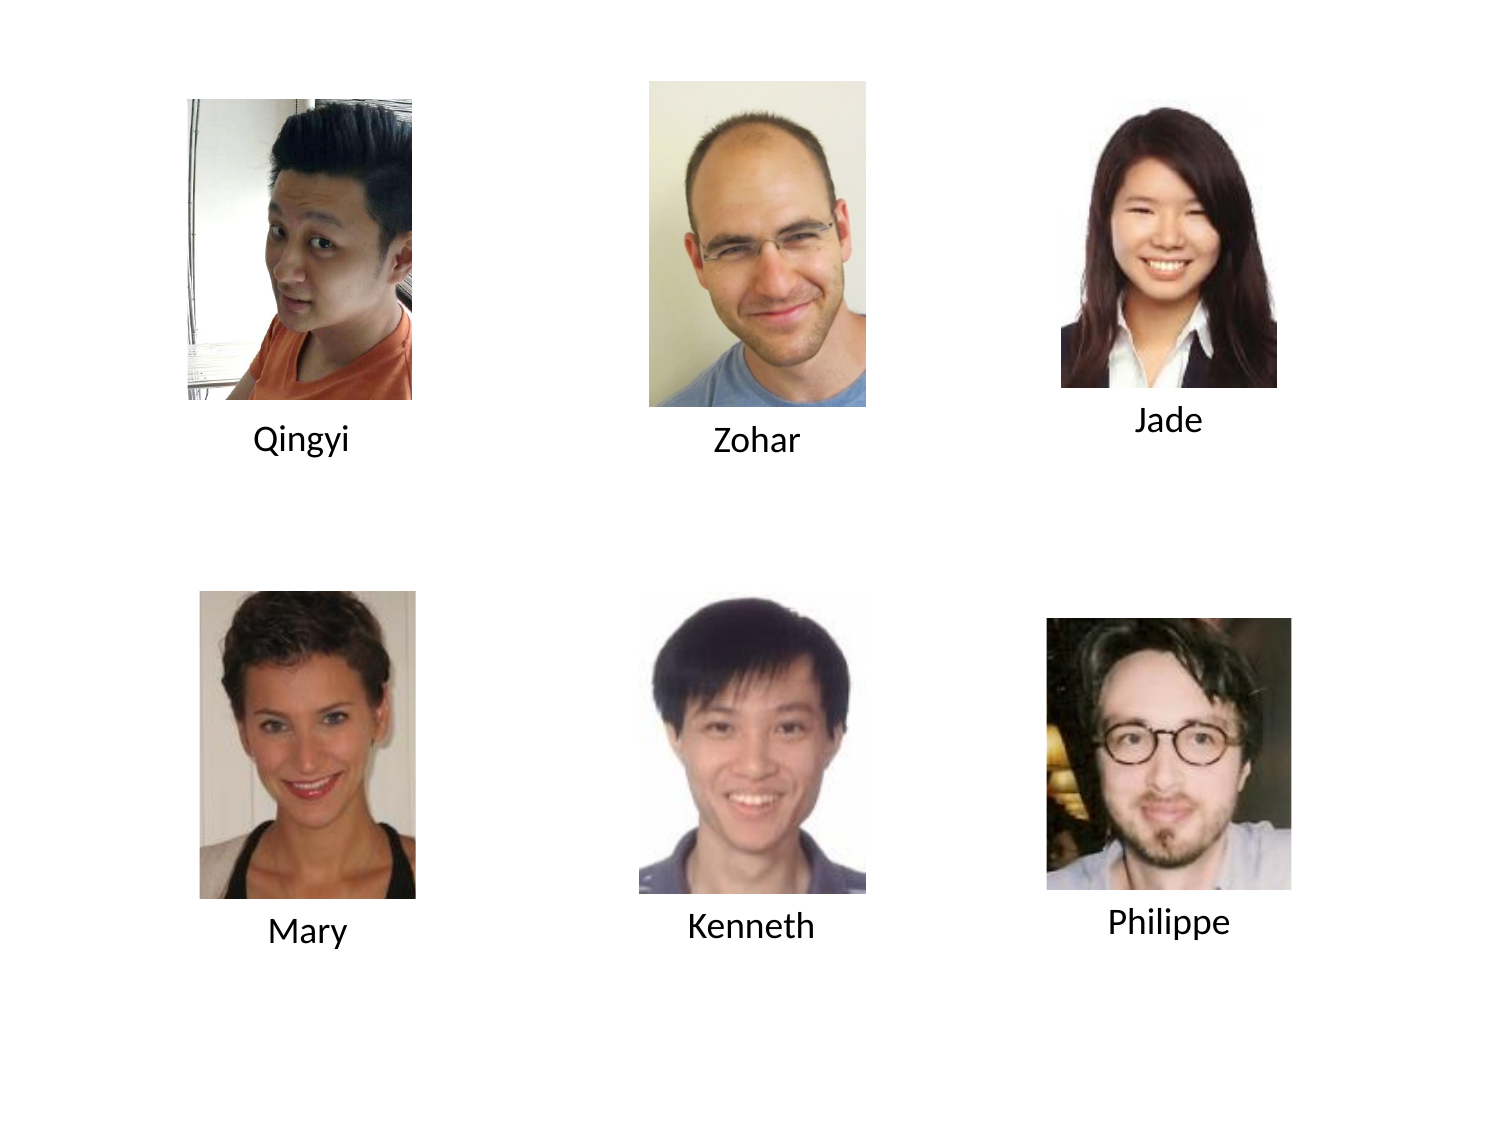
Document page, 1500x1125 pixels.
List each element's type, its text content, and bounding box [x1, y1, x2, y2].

picture [187, 99, 413, 401]
picture [649, 80, 866, 407]
text_box Philippe [1047, 897, 1292, 949]
picture [199, 590, 416, 899]
text_box Jade [1061, 395, 1277, 448]
text_box Mary [199, 906, 416, 959]
picture [638, 590, 866, 894]
text_box Qingyi [187, 406, 416, 466]
picture [1060, 99, 1277, 388]
text_box Zohar [648, 414, 866, 468]
text_box Kenneth [637, 900, 866, 954]
picture [1046, 617, 1292, 890]
